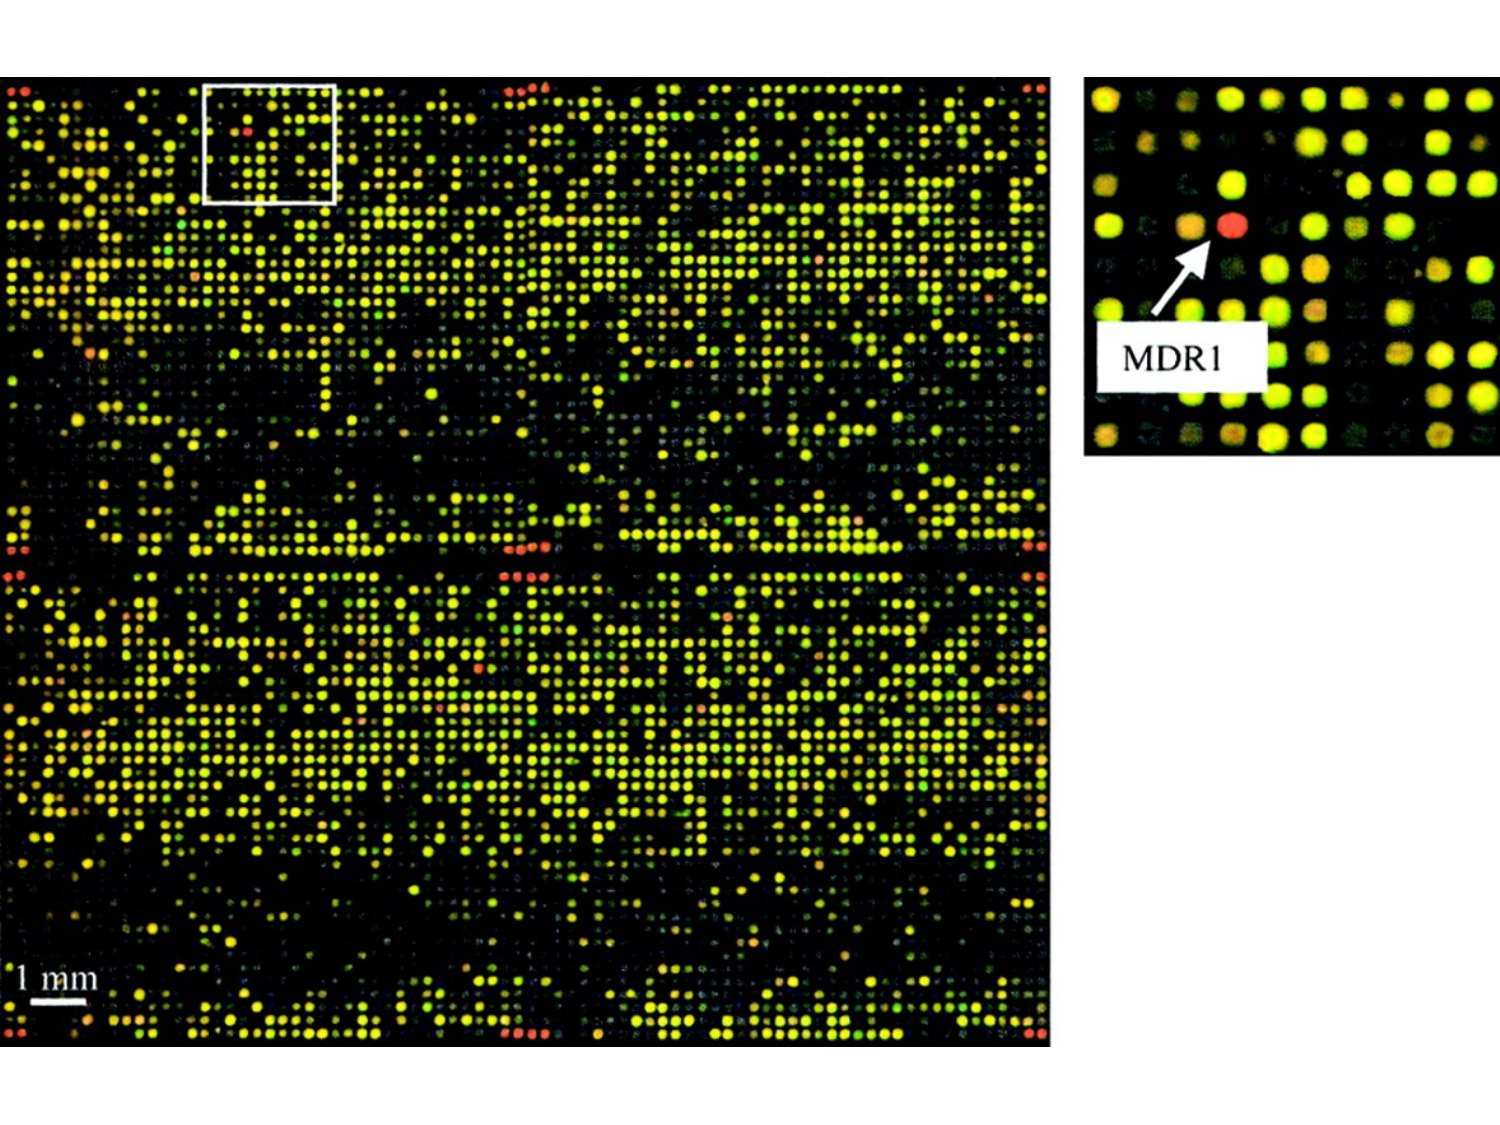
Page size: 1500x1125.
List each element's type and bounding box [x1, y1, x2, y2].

picture [0, 77, 1500, 1048]
